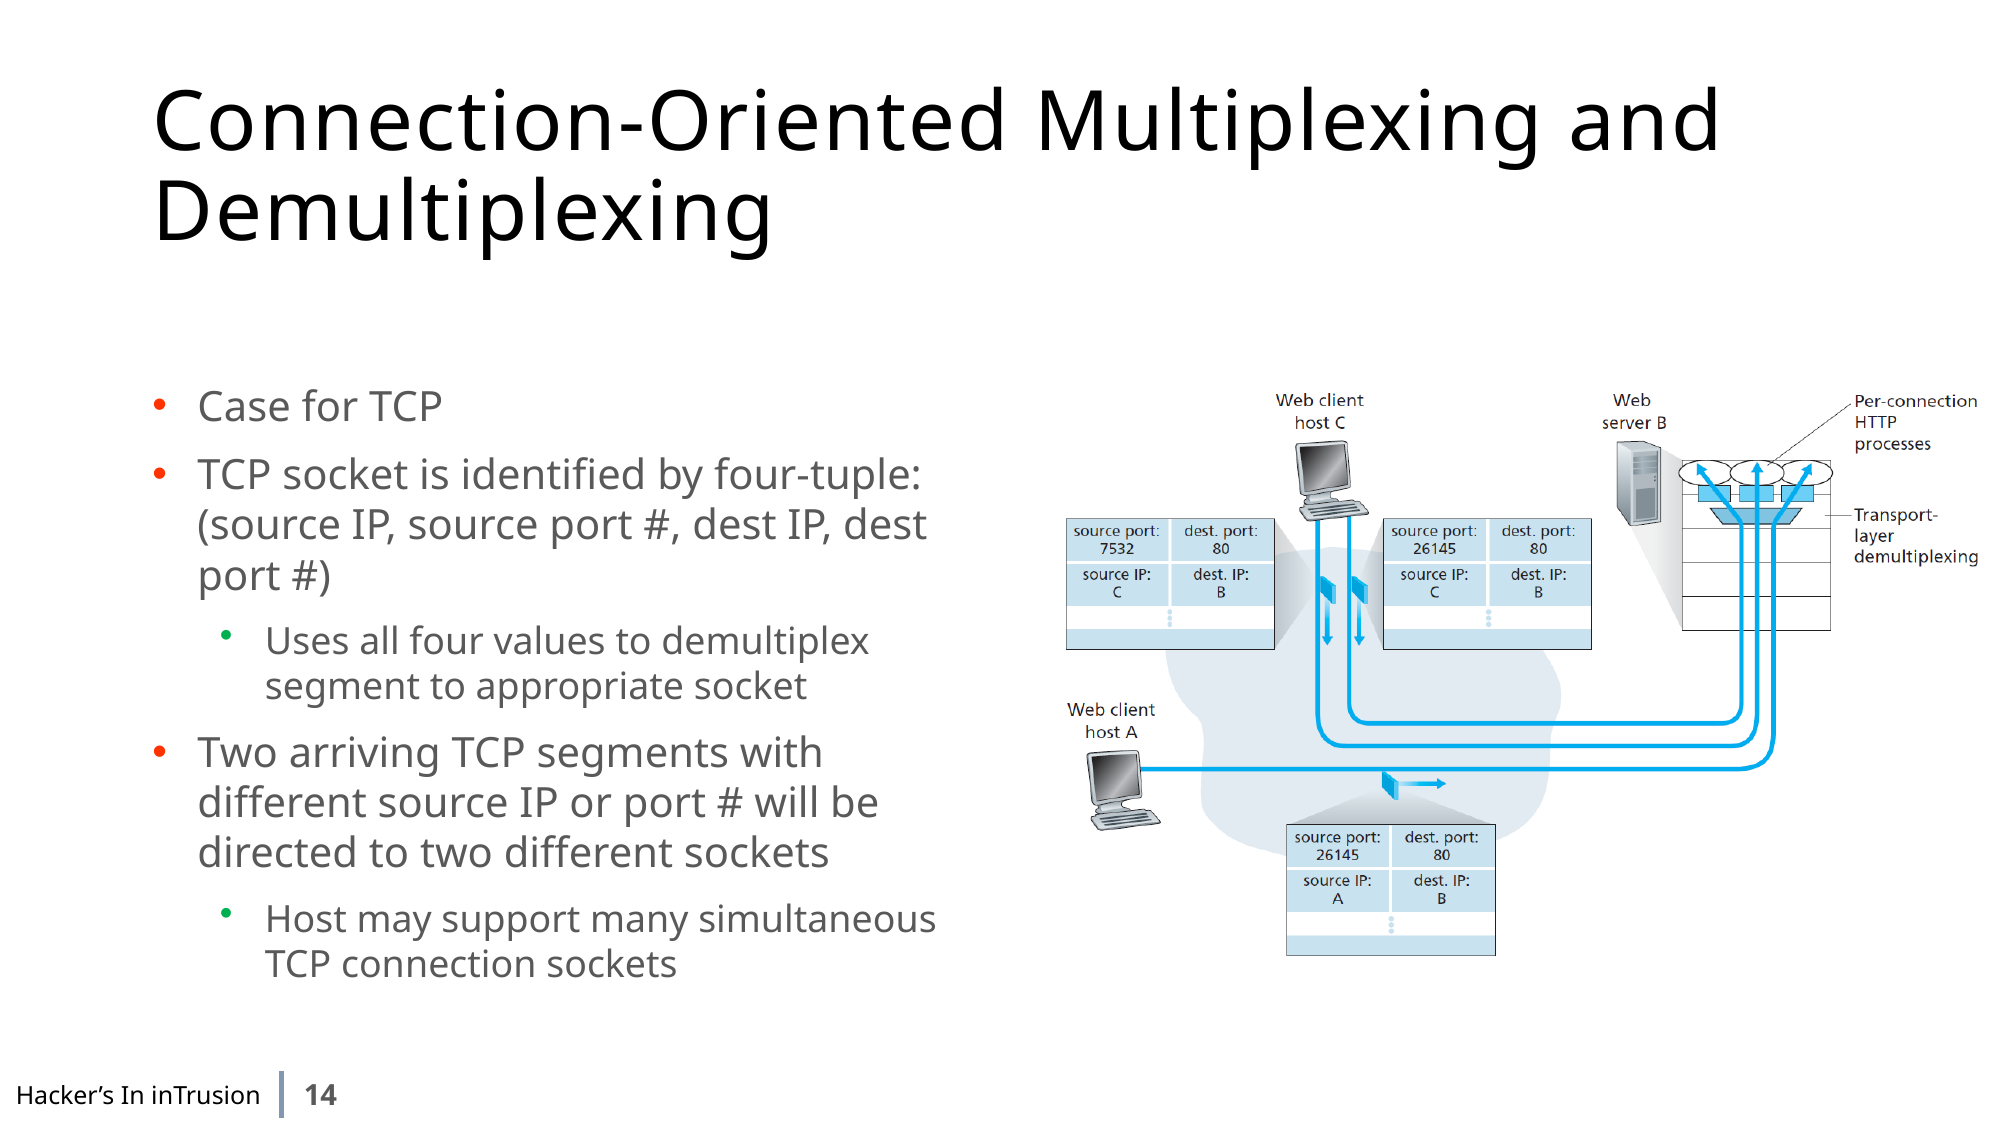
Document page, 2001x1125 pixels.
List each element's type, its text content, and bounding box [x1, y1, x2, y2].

list Case for TCP TCP socket is identified by four-tuple: (source IP, source port #, dest IP, dest port #) Uses all four values to demultiplex segment to appropriate socket Two arriving TCP segments with different source IP or port # will be directed to two different sockets Host may support many simultaneous TCP connection sockets [137, 299, 1000, 1065]
title Connection-Oriented Multiplexing and Demultiplexing [137, 59, 1863, 278]
picture [1059, 382, 1983, 959]
